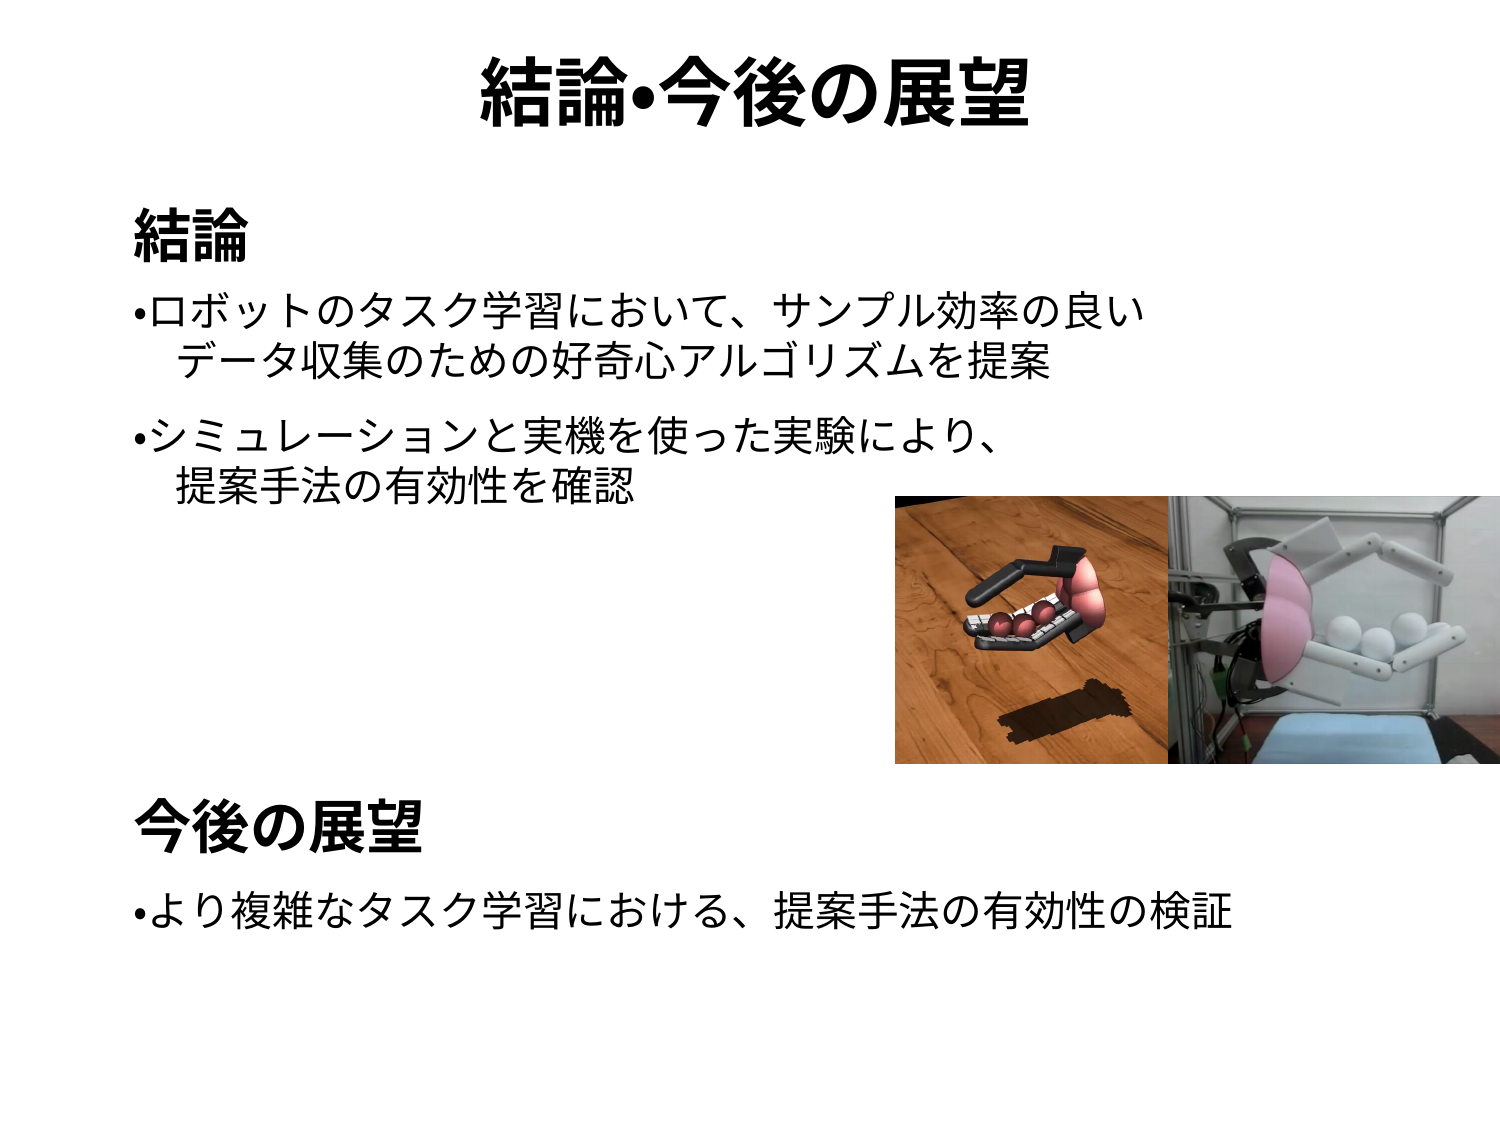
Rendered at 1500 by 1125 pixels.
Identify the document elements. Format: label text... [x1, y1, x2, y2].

text_box 結論・今後の展望 [464, 37, 1048, 143]
text_box 今後の展望 [118, 782, 489, 868]
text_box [894, 495, 1169, 764]
text_box ・ロボットのタスク学習において、サンプル効率の良い データ収集のための好奇心アルゴリズムを提案 [118, 277, 1466, 393]
text_box ・シミュレーションと実機を使った実験により、 提案手法の有効性を確認 [118, 402, 1044, 518]
text_box ・より複雑なタスク学習における、提案手法の有効性の検証 [119, 877, 1394, 942]
text_box 結論 [119, 191, 308, 277]
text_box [1169, 495, 1500, 764]
